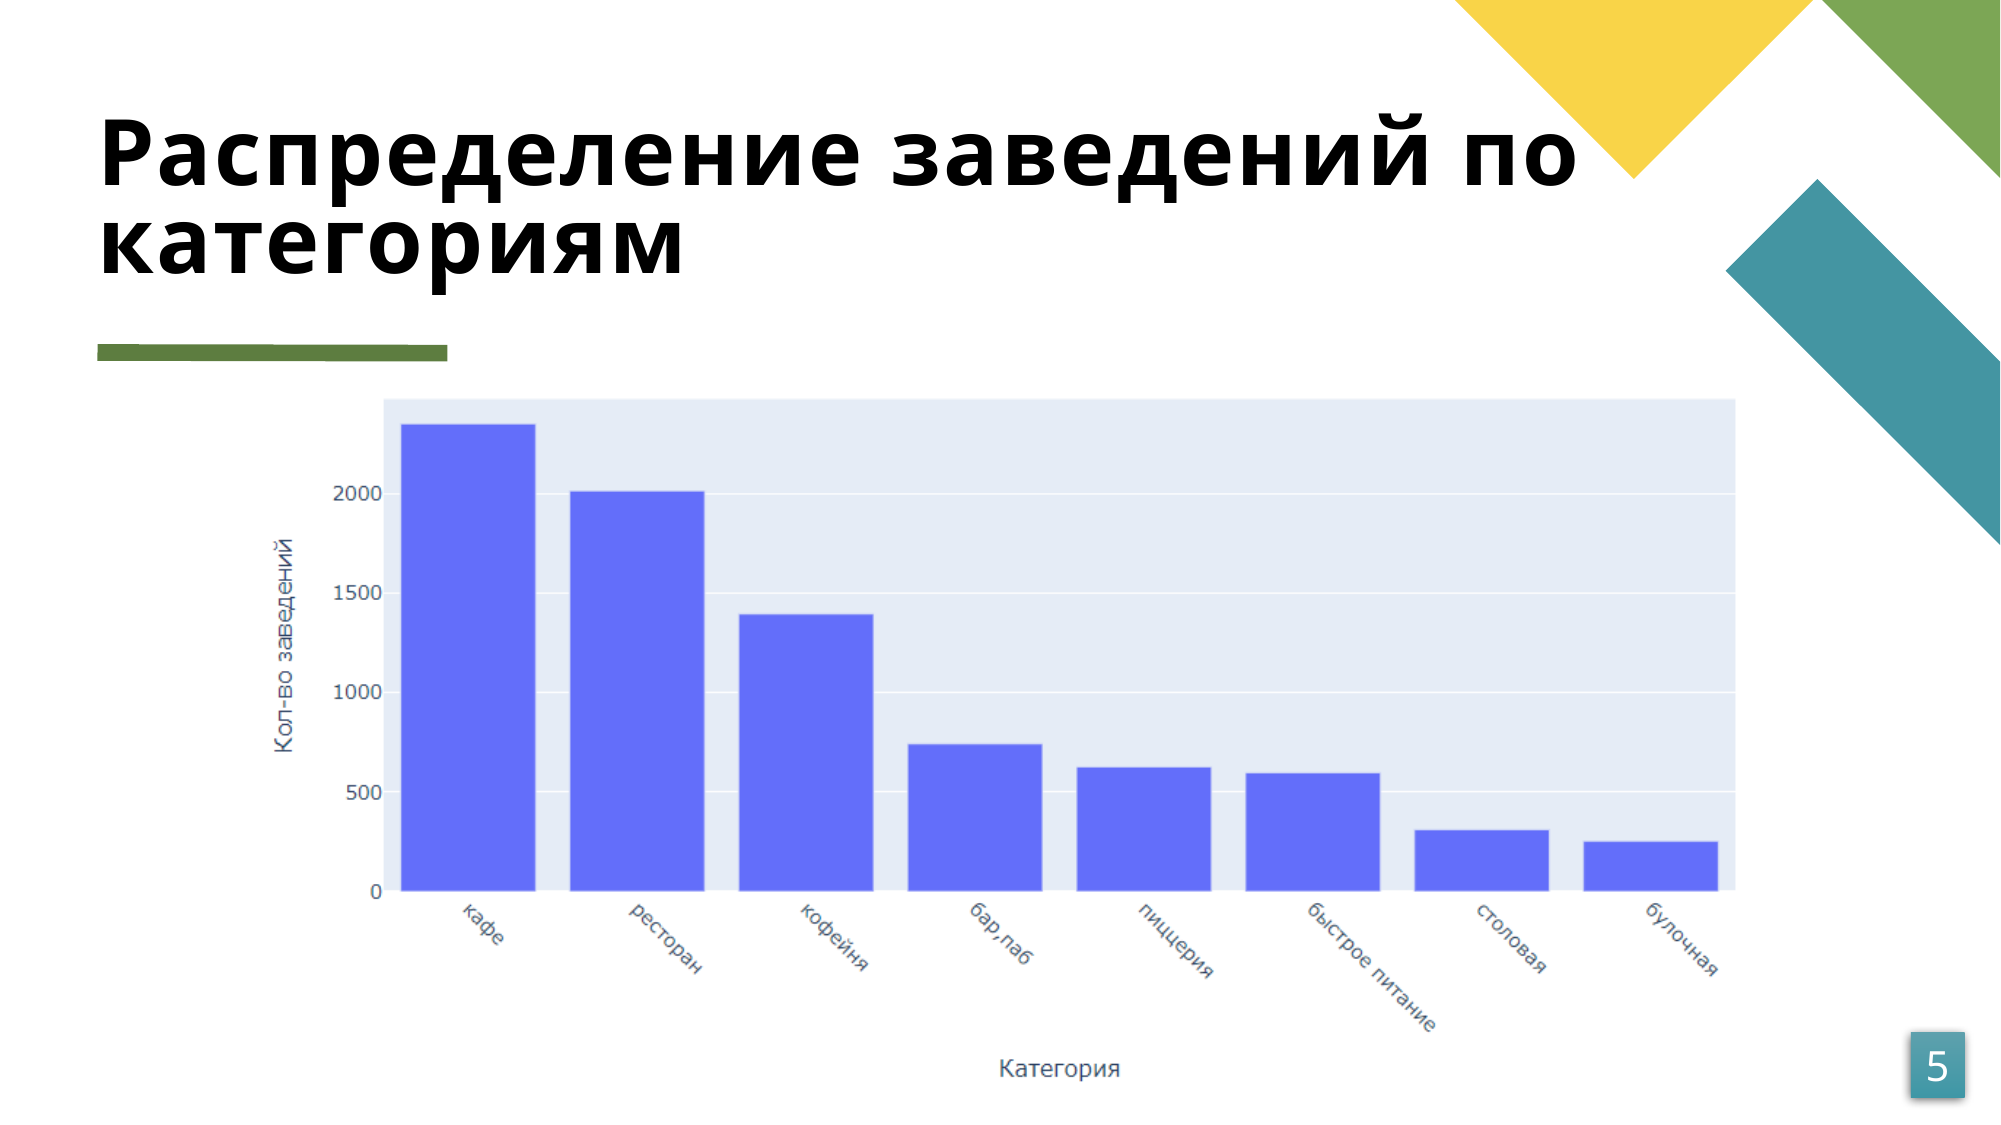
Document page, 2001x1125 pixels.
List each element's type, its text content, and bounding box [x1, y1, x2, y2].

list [260, 384, 1740, 1099]
title Распределение заведений по категориям [97, 45, 1702, 291]
text_box 5 [1910, 1032, 1965, 1098]
